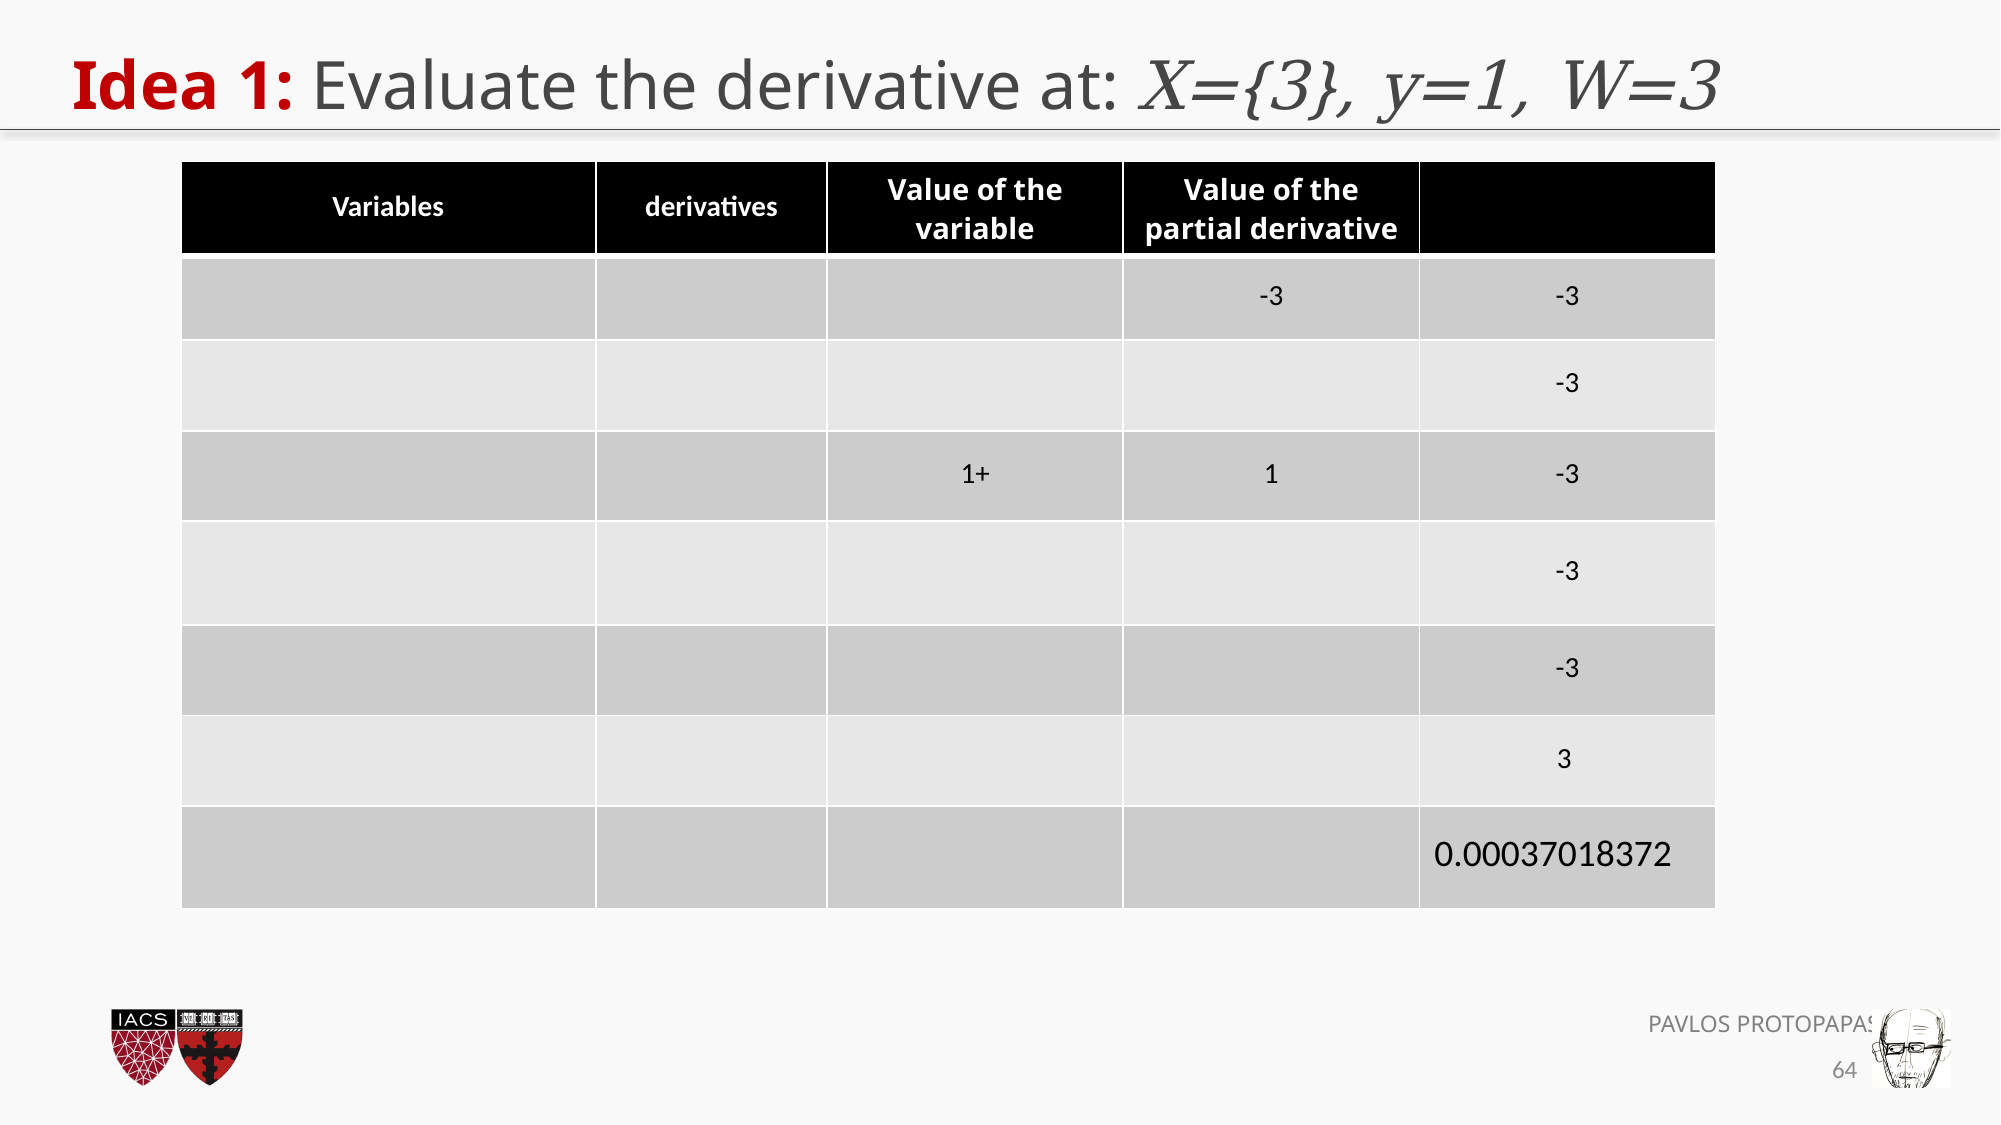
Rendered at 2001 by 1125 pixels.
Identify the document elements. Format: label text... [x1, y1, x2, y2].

slide_number 64 [1405, 1038, 1873, 1099]
picture [1872, 1009, 1951, 1088]
picture [109, 1009, 243, 1086]
title Idea 1: Evaluate the derivative at: X={3}, y=1, W=3 [57, 35, 1943, 162]
